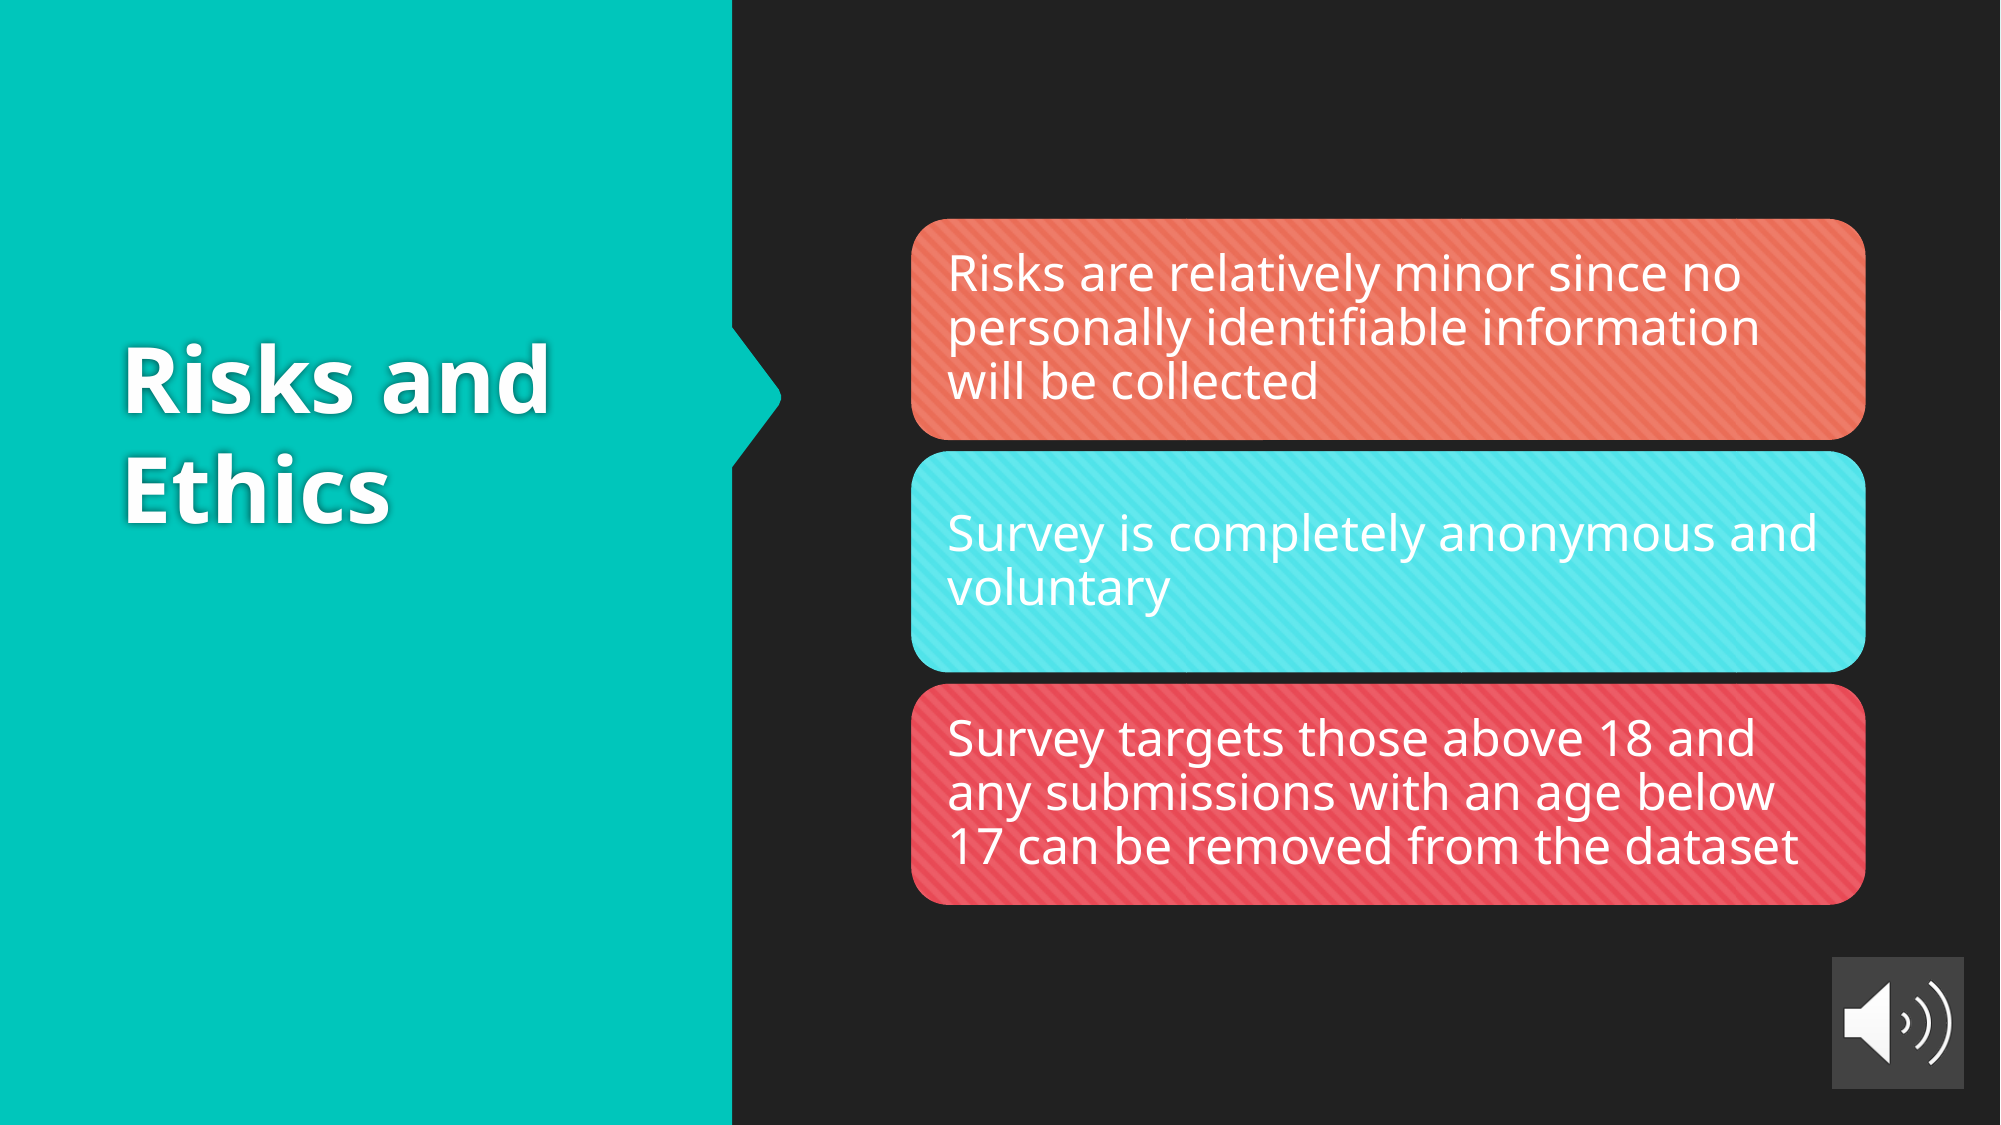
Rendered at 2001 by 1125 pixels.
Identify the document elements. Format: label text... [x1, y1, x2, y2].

picture [1830, 955, 1965, 1090]
text_box [733, 0, 2000, 1125]
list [911, 206, 1866, 918]
title Risks and Ethics [105, 314, 658, 971]
text_box [0, 0, 782, 1125]
